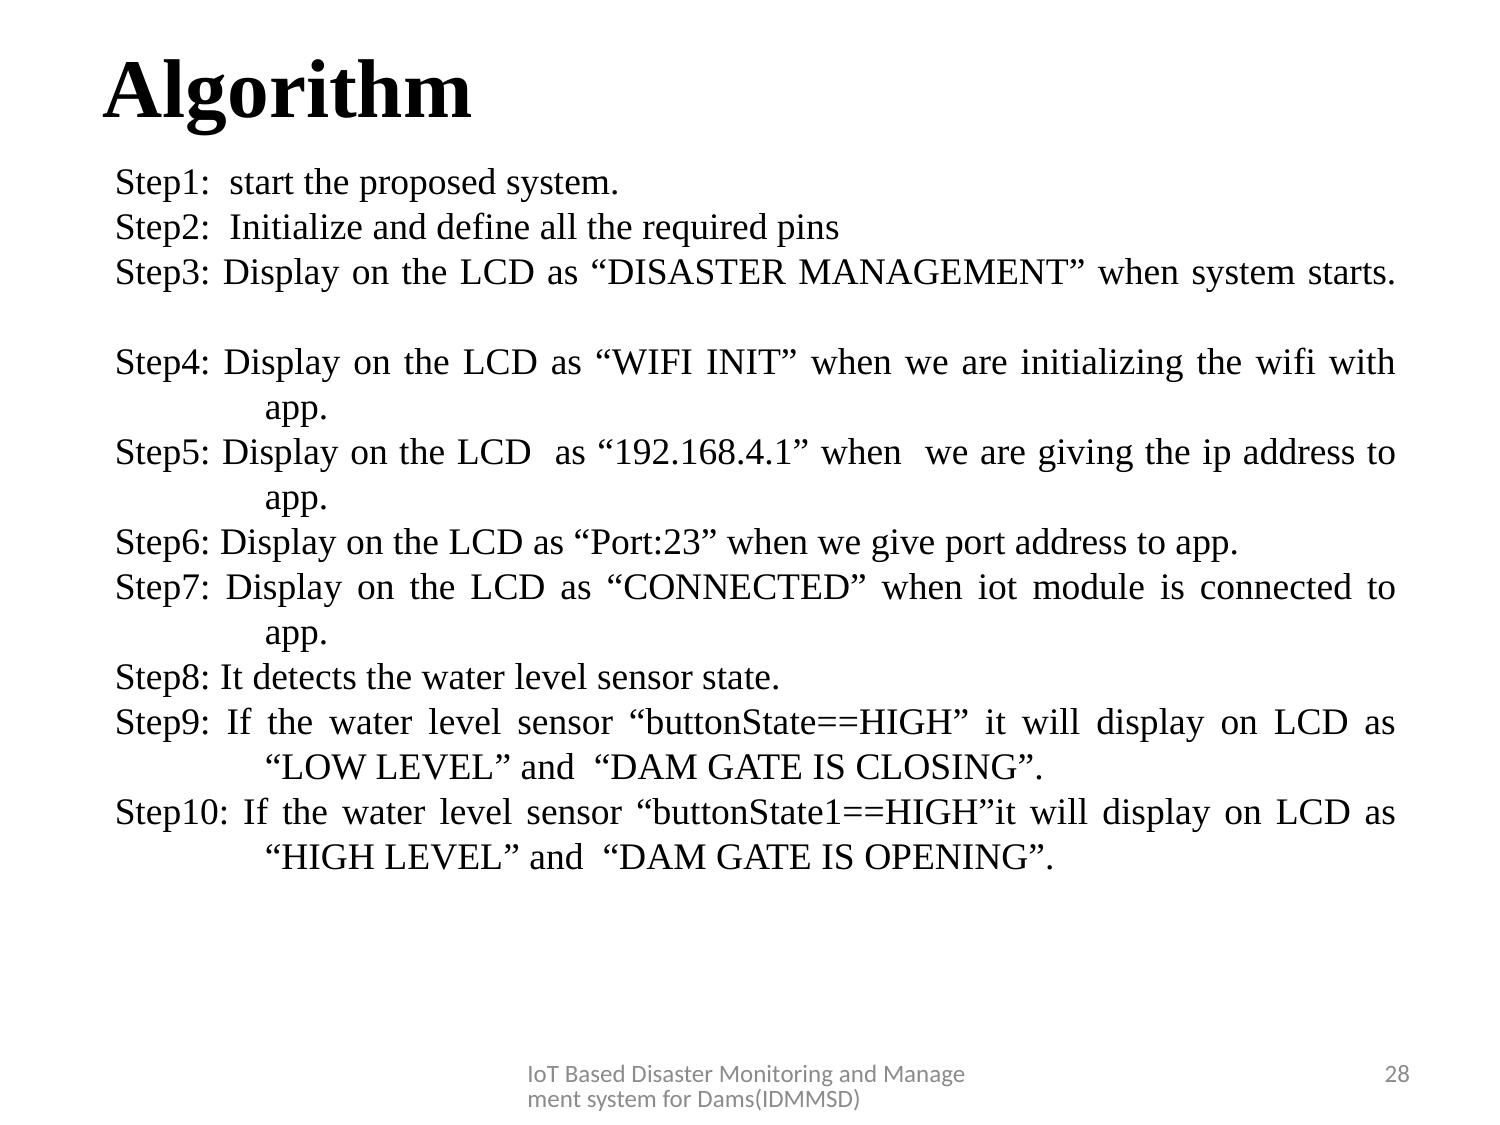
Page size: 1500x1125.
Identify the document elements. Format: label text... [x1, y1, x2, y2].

slide_number 28 [1074, 1042, 1425, 1103]
title Algorithm [87, 1, 1438, 168]
text_box Step1: start the proposed system. Step2: Initialize and define all the required pins Step3: Display on the LCD as “DISASTER MANAGEMENT” when system starts. Step4: Display on the LCD as “WIFI INIT” when we are initializing the wifi with app. Step5: Display on the LCD as “192.168.4.1” when we are giving the ip address to app. Step6: Display on the LCD as “Port:23” when we give port address to app. Step7: Display on the LCD as “CONNECTED” when iot module is connected to app. Step8: It detects the water level sensor state. Step9: If the water level sensor “buttonState==HIGH” it will display on LCD as “LOW LEVEL” and “DAM GATE IS CLOSING”. Step10: If the water level sensor “buttonState1==HIGH”it will display on LCD as “HIGH LEVEL” and “DAM GATE IS OPENING”. [99, 149, 1413, 1125]
footer IoT Based Disaster Monitoring and Management system for Dams(IDMMSD) [512, 1042, 988, 1103]
